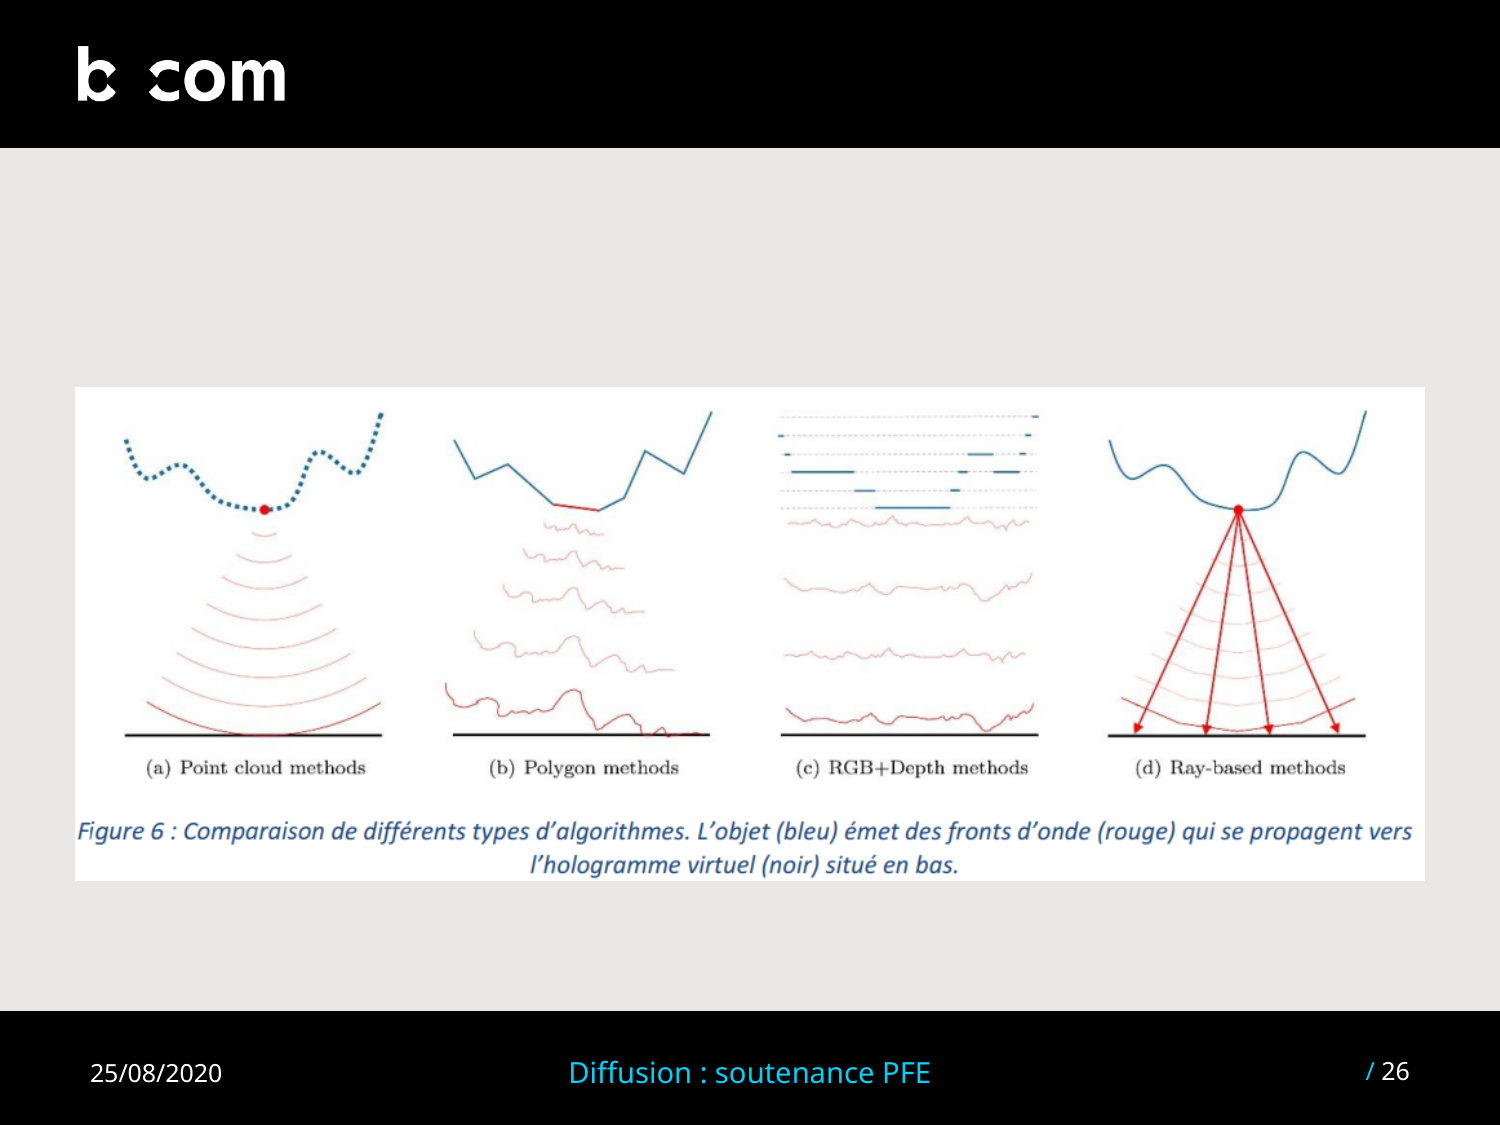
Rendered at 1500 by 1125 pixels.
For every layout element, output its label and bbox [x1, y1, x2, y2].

list [74, 386, 1426, 881]
picture [76, 44, 286, 102]
